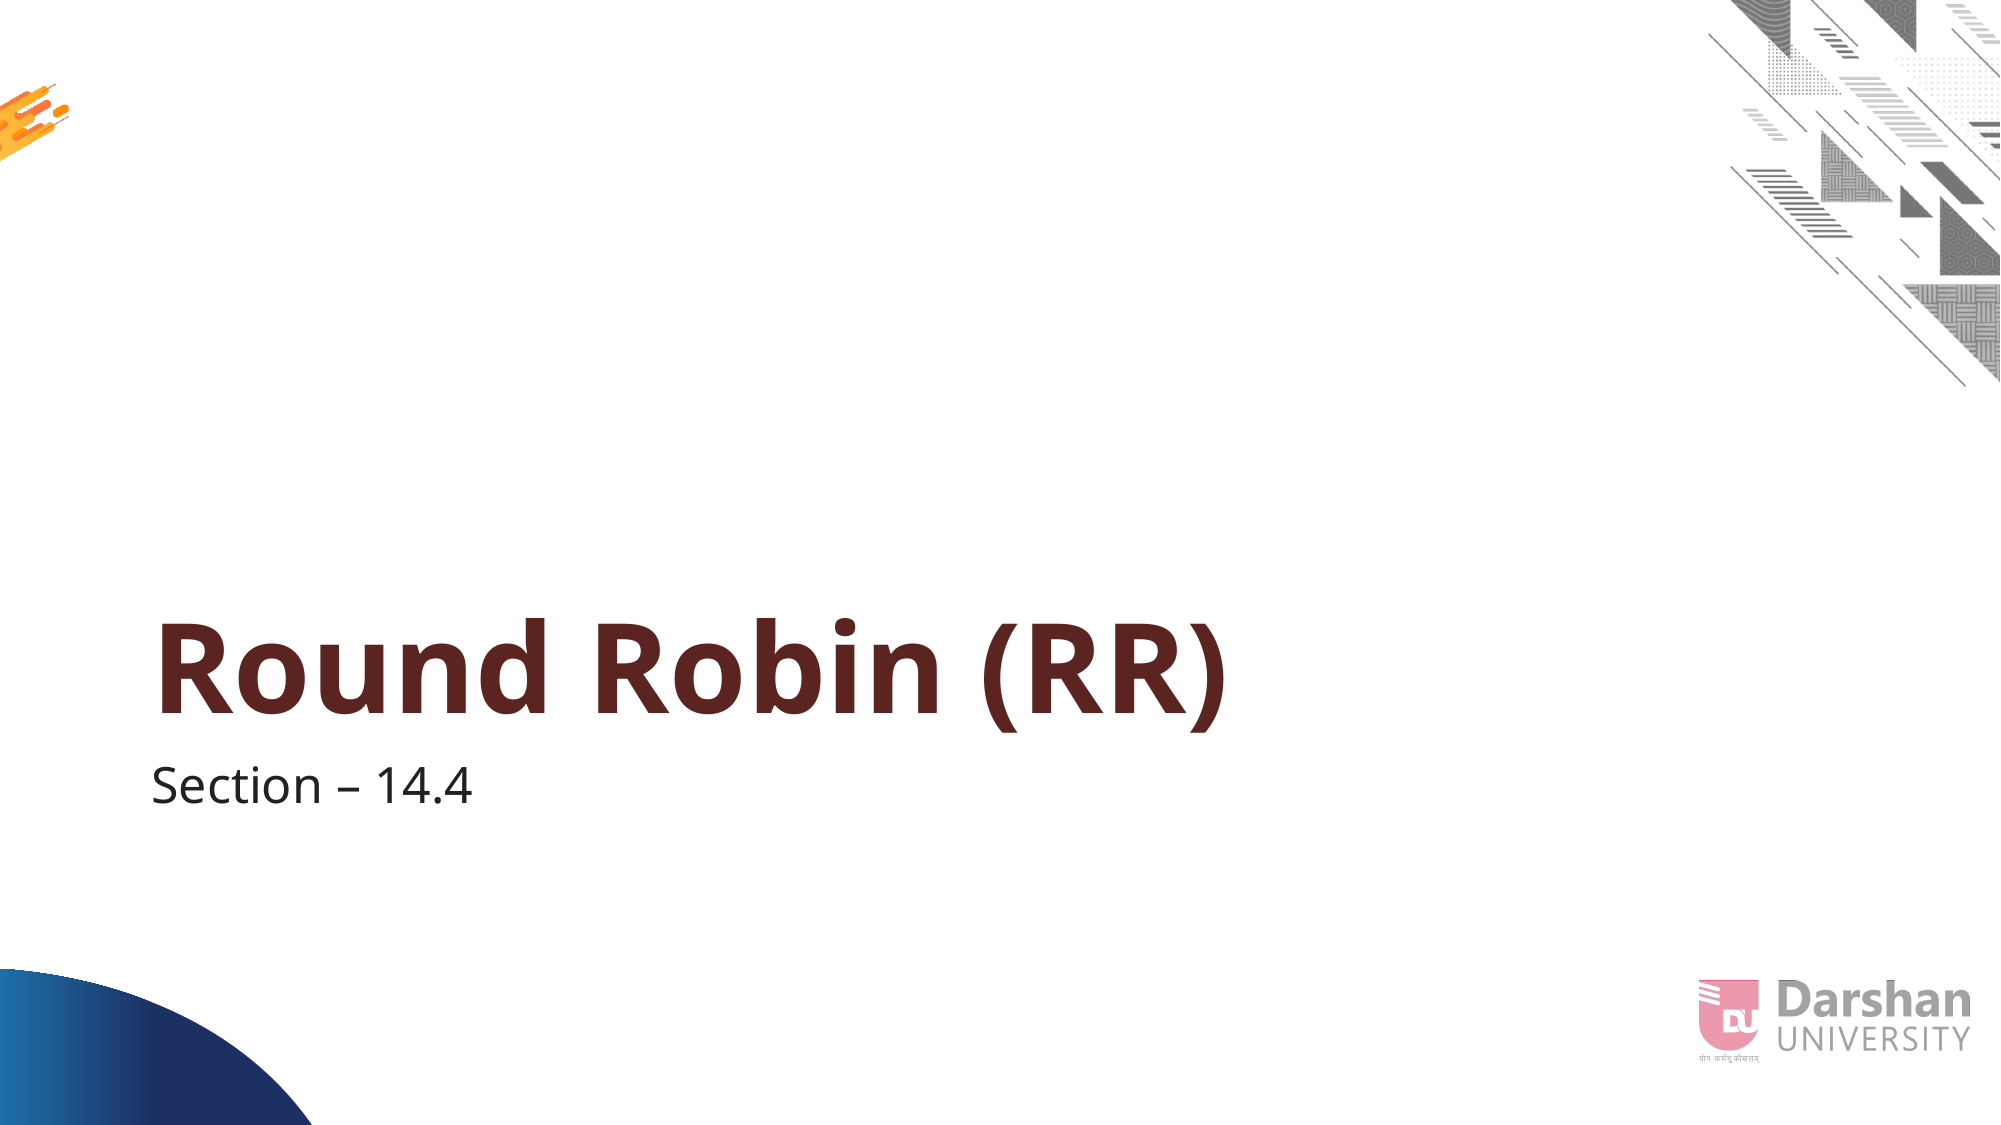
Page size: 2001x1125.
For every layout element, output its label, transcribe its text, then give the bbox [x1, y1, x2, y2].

title Round Robin (RR) [136, 280, 1862, 749]
list Section – 14.4 [136, 752, 1862, 999]
list Gantt Chart Average Turnaround Time: (10+15+15+17)/4 = 14.25 ms. Average Waiting Time: (0+9+13+13)/4 = 8.75 ms. [1699, 980, 1970, 1063]
picture [0, 65, 90, 193]
